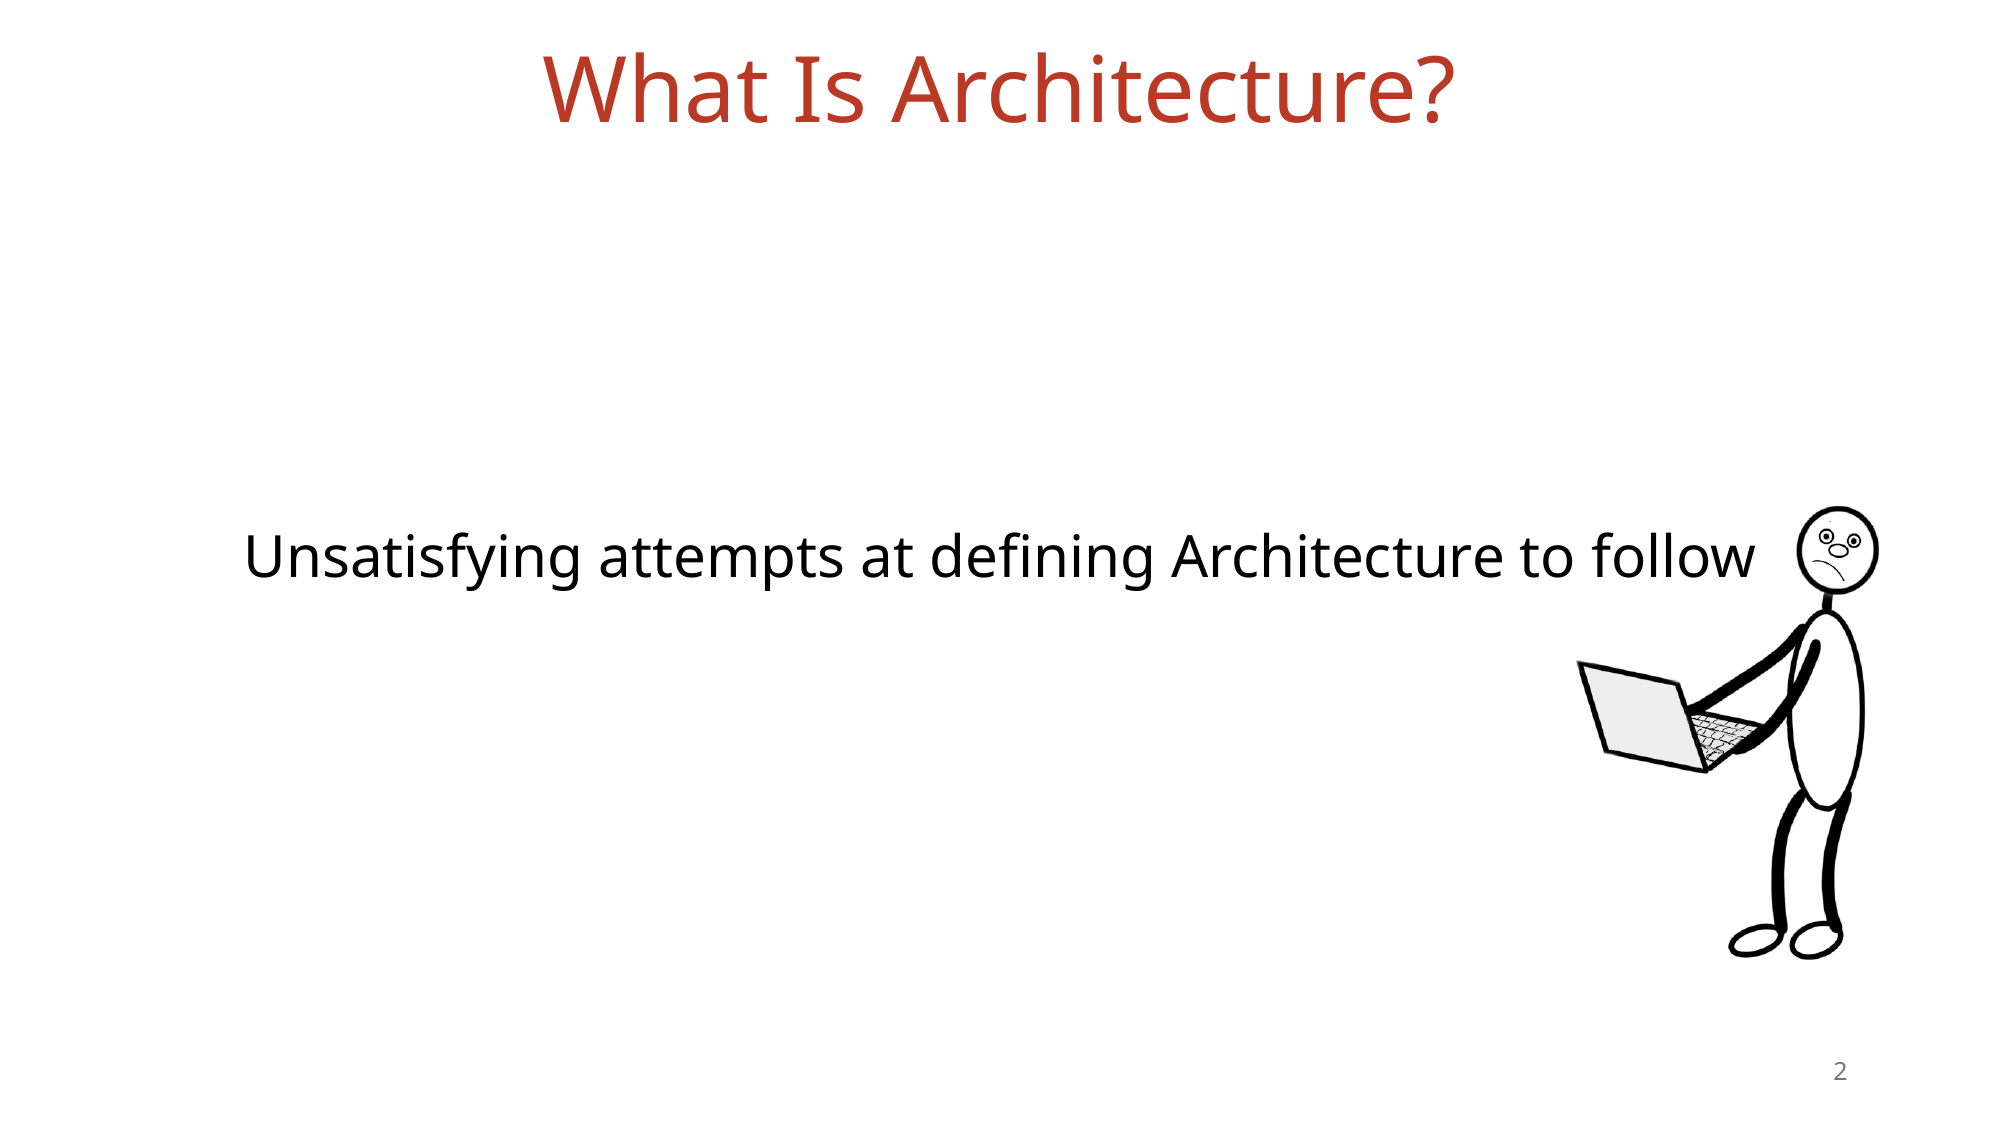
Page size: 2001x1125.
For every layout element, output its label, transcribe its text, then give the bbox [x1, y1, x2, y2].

title What Is Architecture? [137, 29, 1863, 157]
picture [1513, 427, 1965, 1014]
slide_number 2 [1412, 1042, 1863, 1103]
list Unsatisfying attempts at defining Architecture to follow [137, 191, 1863, 1014]
